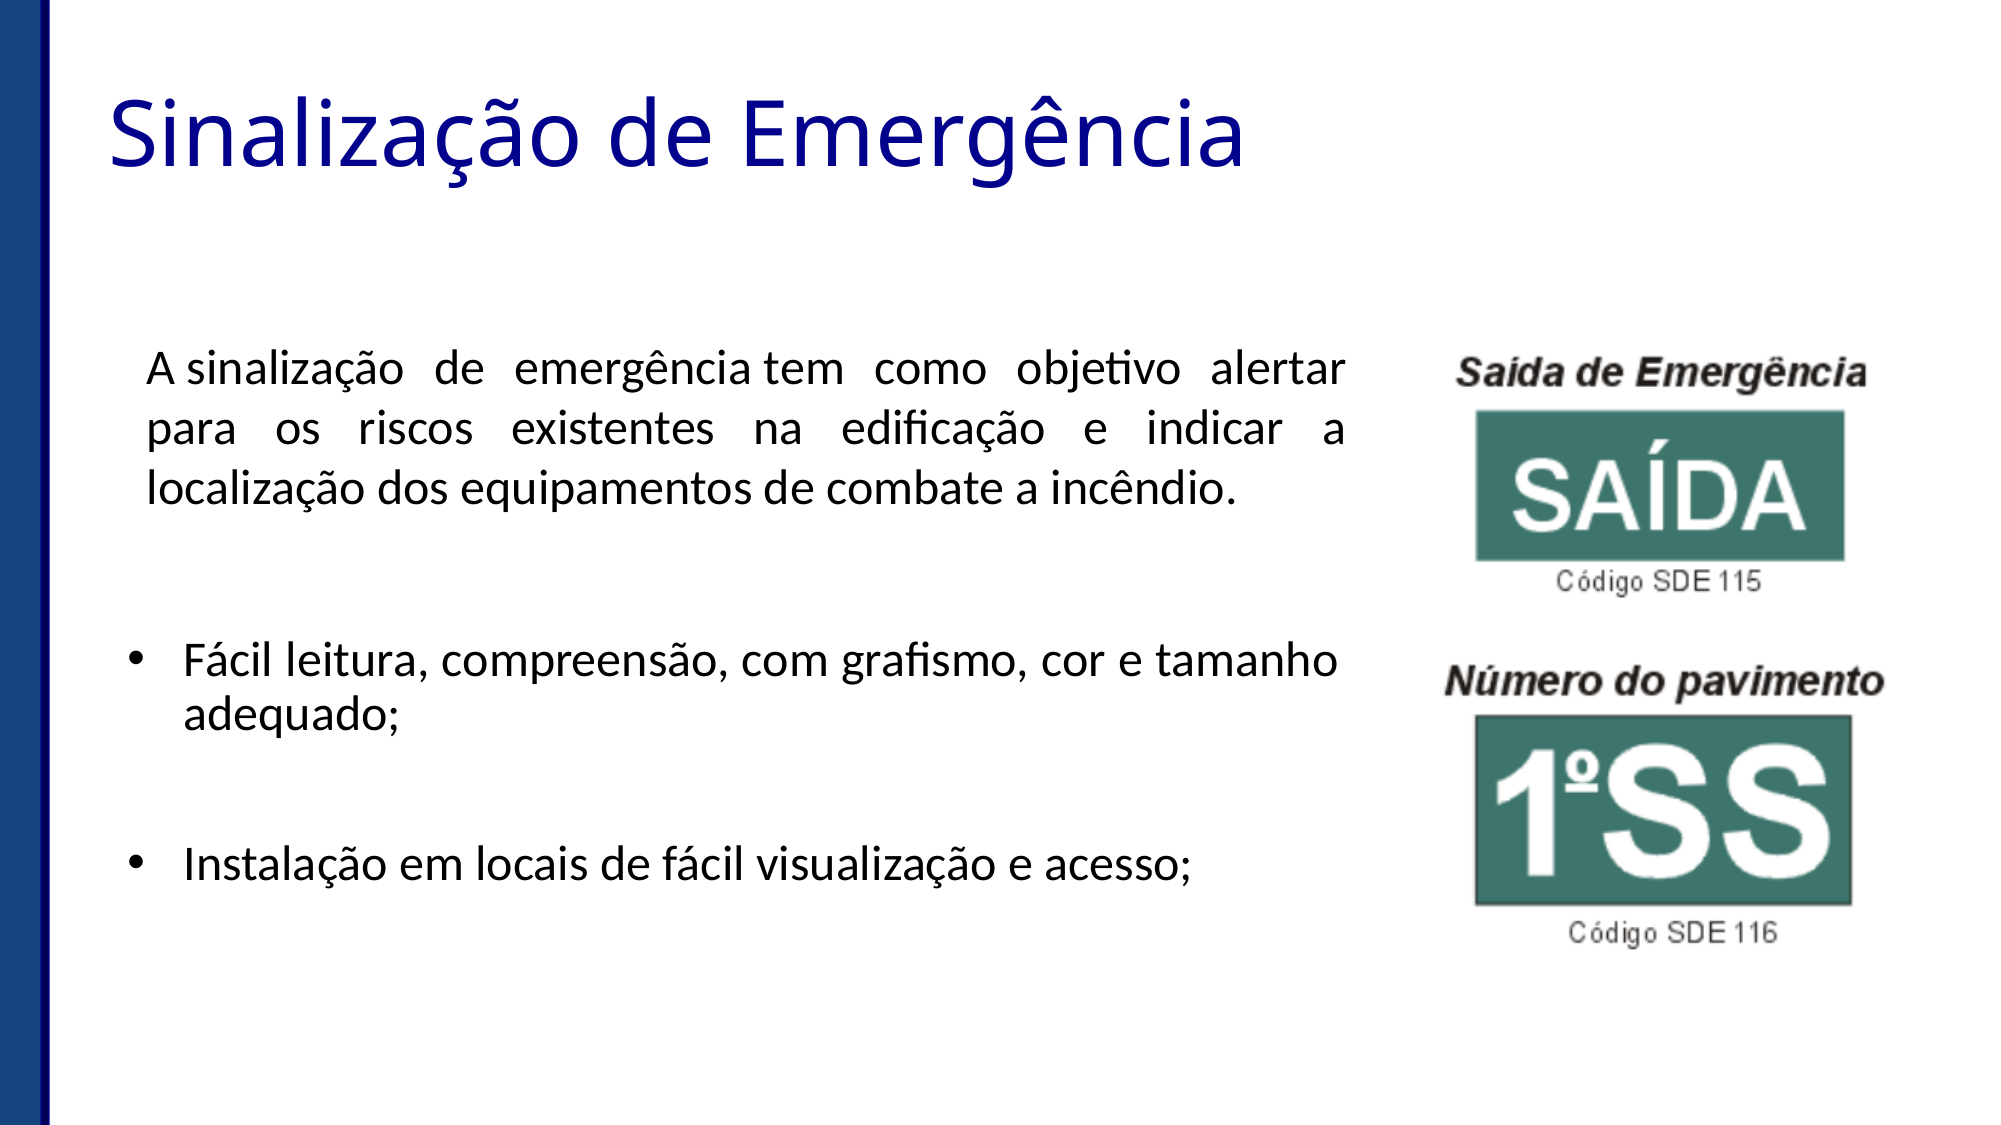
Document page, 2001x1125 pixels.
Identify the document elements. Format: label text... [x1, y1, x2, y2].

subtitle Fácil leitura, compreensão, com grafismo, cor e tamanho adequado; Instalação em locais de fácil visualização e acesso; [112, 625, 1355, 879]
picture [0, 0, 2001, 1125]
title Sinalização de Emergência [93, 21, 2000, 195]
text_box A sinalização de emergência tem como objetivo alertar para os riscos existentes na edificação e indicar a localização dos equipamentos de combate a incêndio. [131, 327, 1362, 522]
